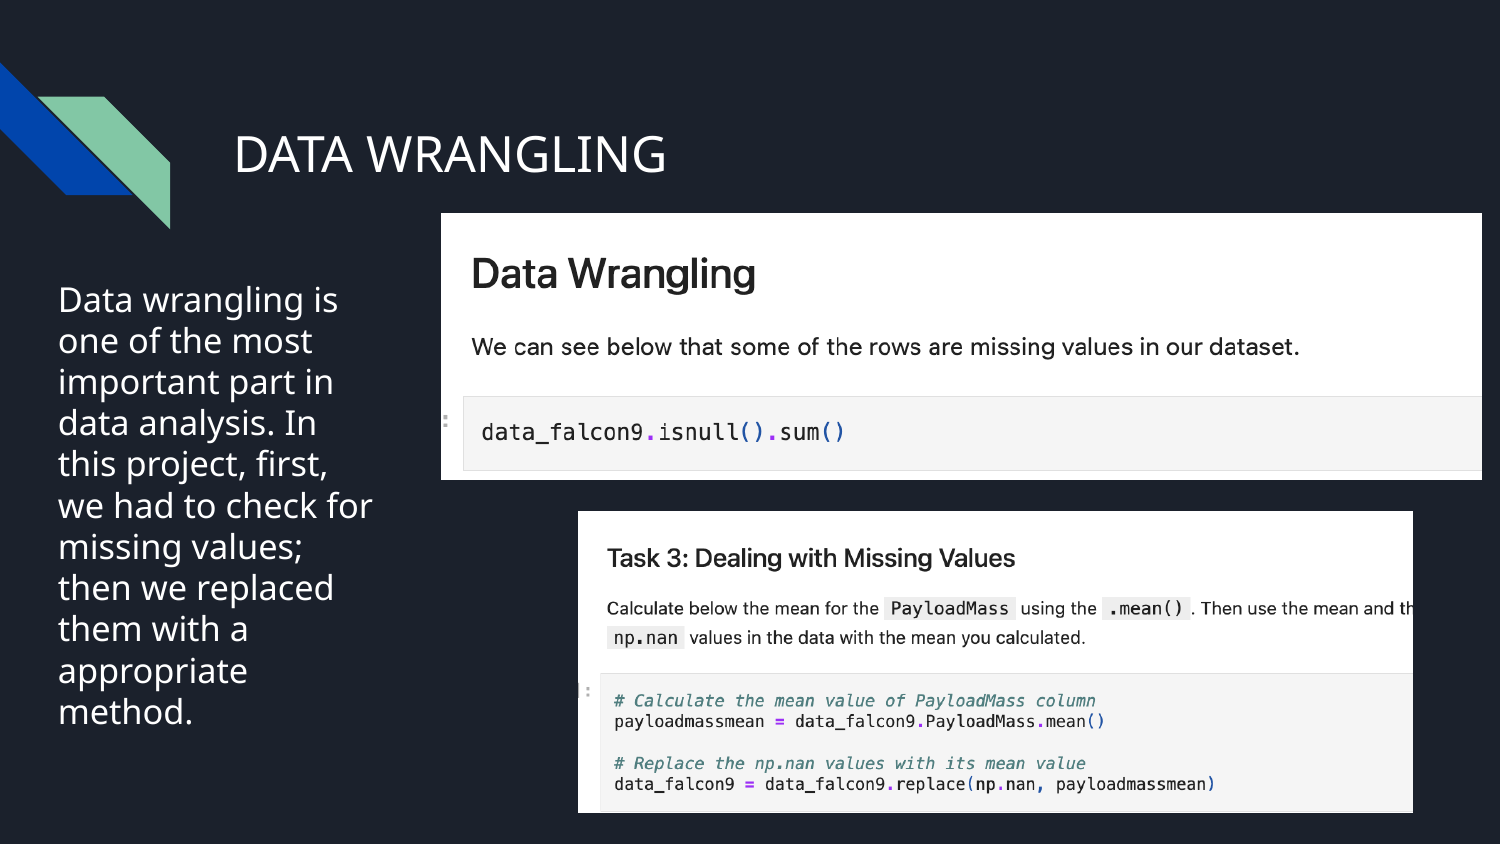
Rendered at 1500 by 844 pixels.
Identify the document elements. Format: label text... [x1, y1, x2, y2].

picture [440, 212, 1482, 480]
title DATA WRANGLING [218, 107, 1374, 208]
picture [578, 510, 1414, 814]
title Data wrangling is one of the most important part in data analysis. In this project, first, we had to check for missing values; then we replaced them with a appropriate method. [42, 262, 399, 783]
